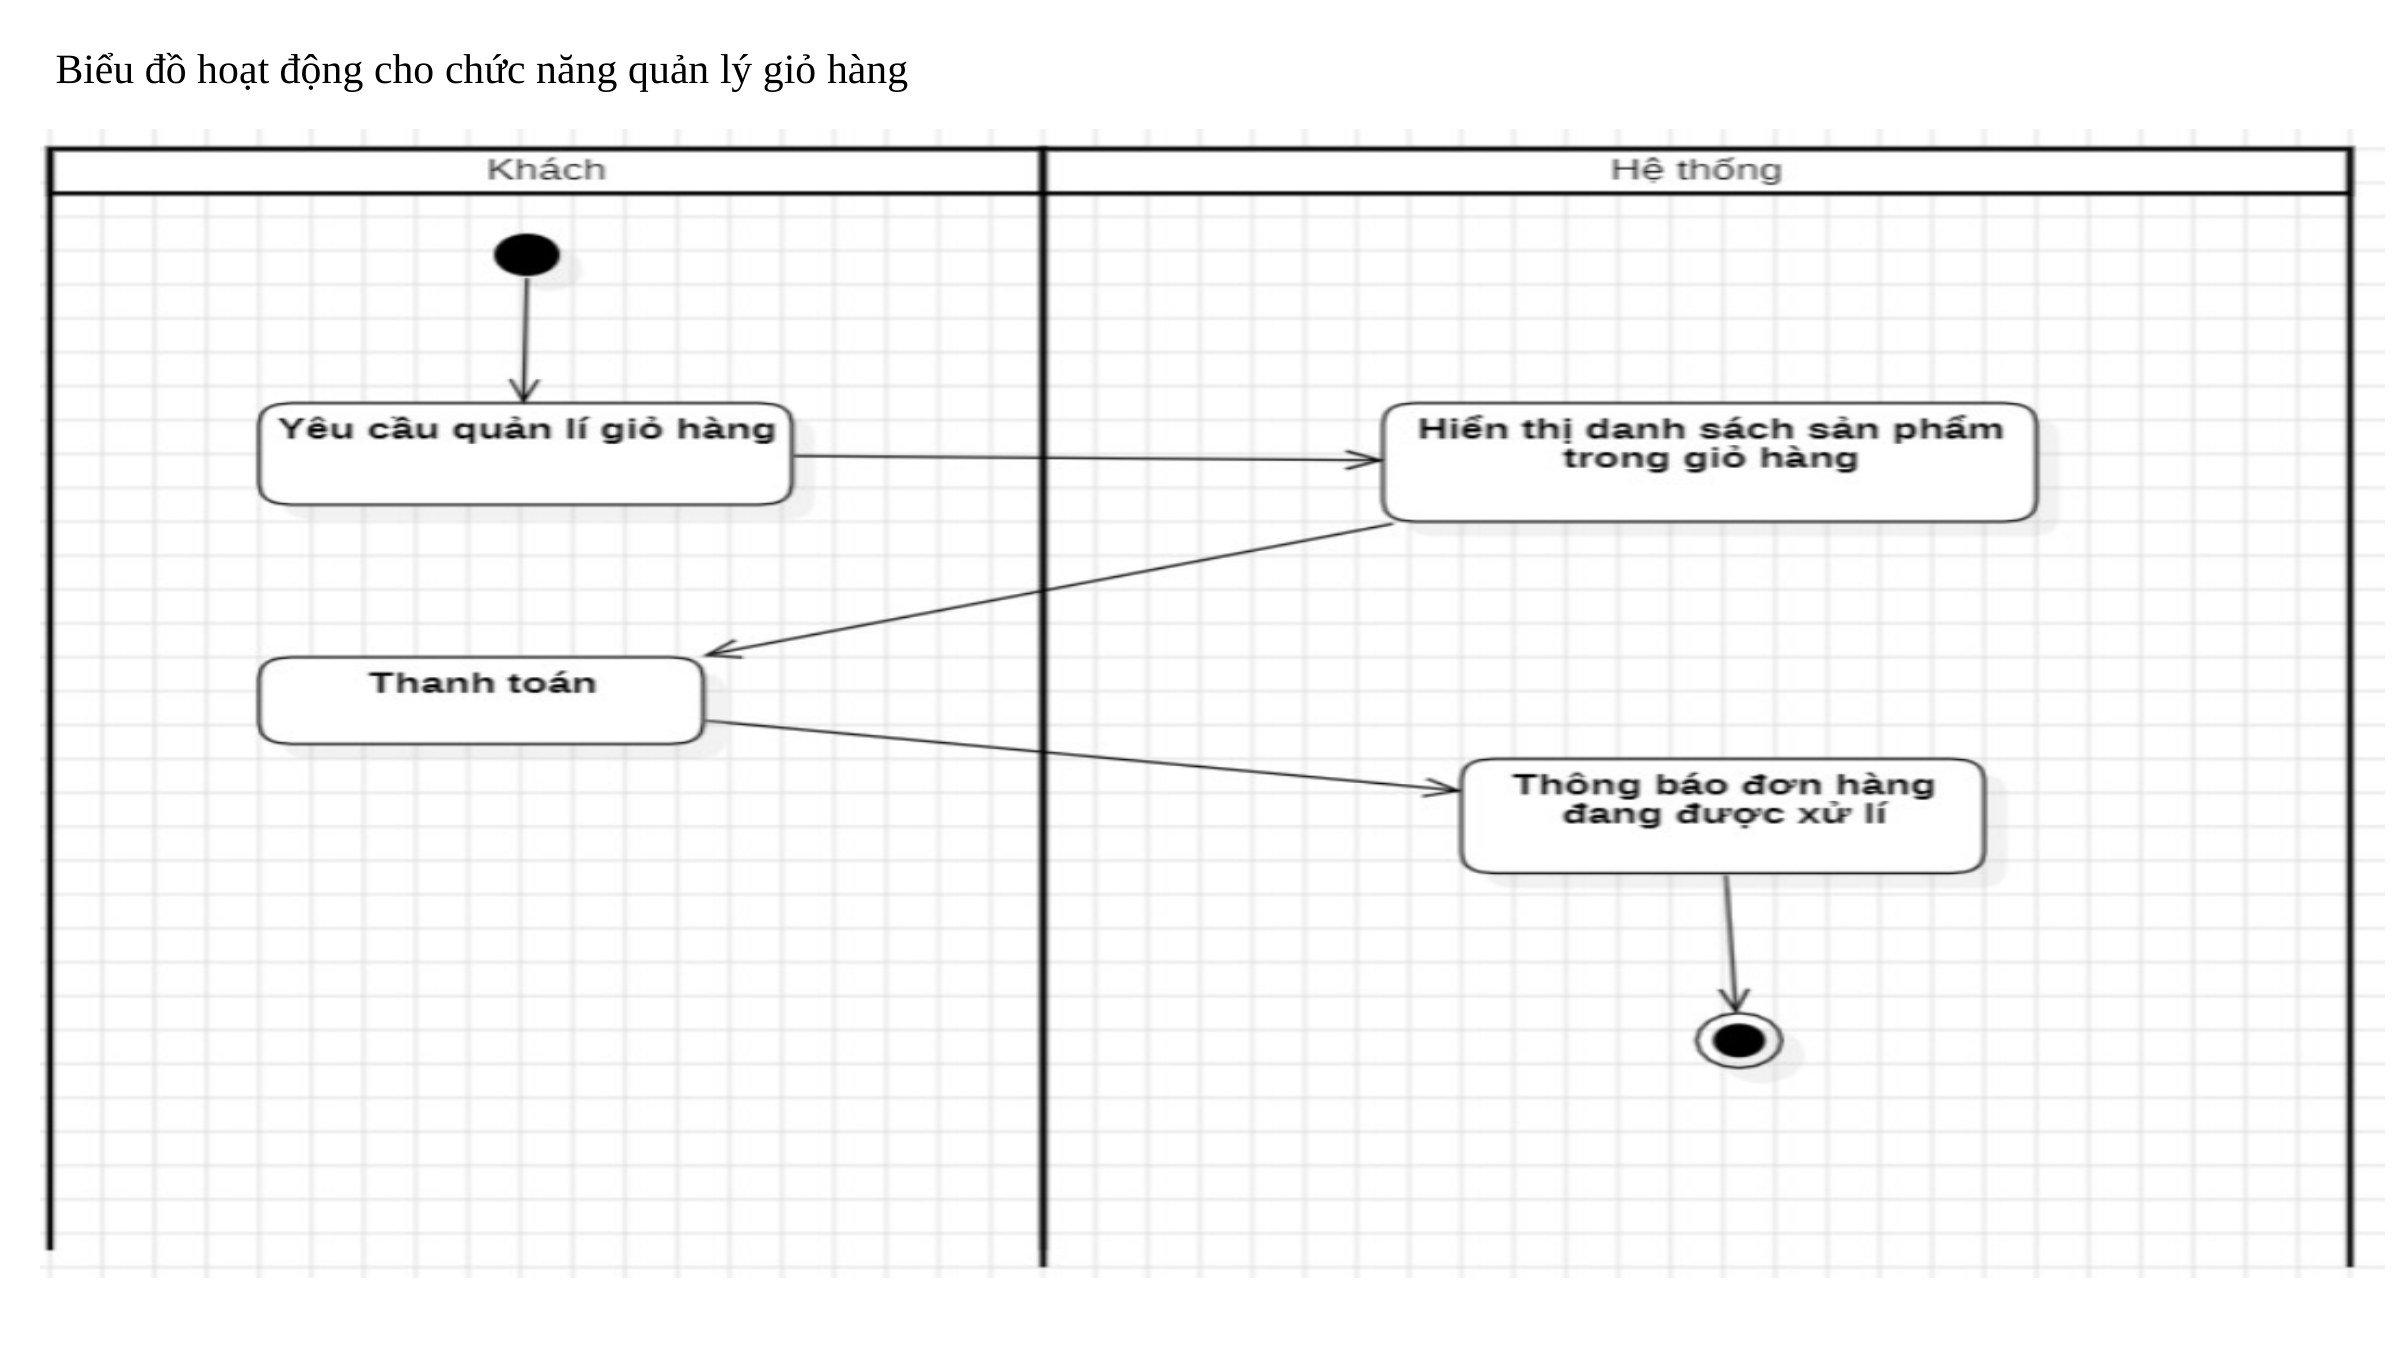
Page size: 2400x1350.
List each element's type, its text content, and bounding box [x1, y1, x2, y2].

text_box Biểu đồ hoạt động cho chức năng quản lý giỏ hàng [40, 30, 948, 99]
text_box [40, 129, 2386, 1278]
